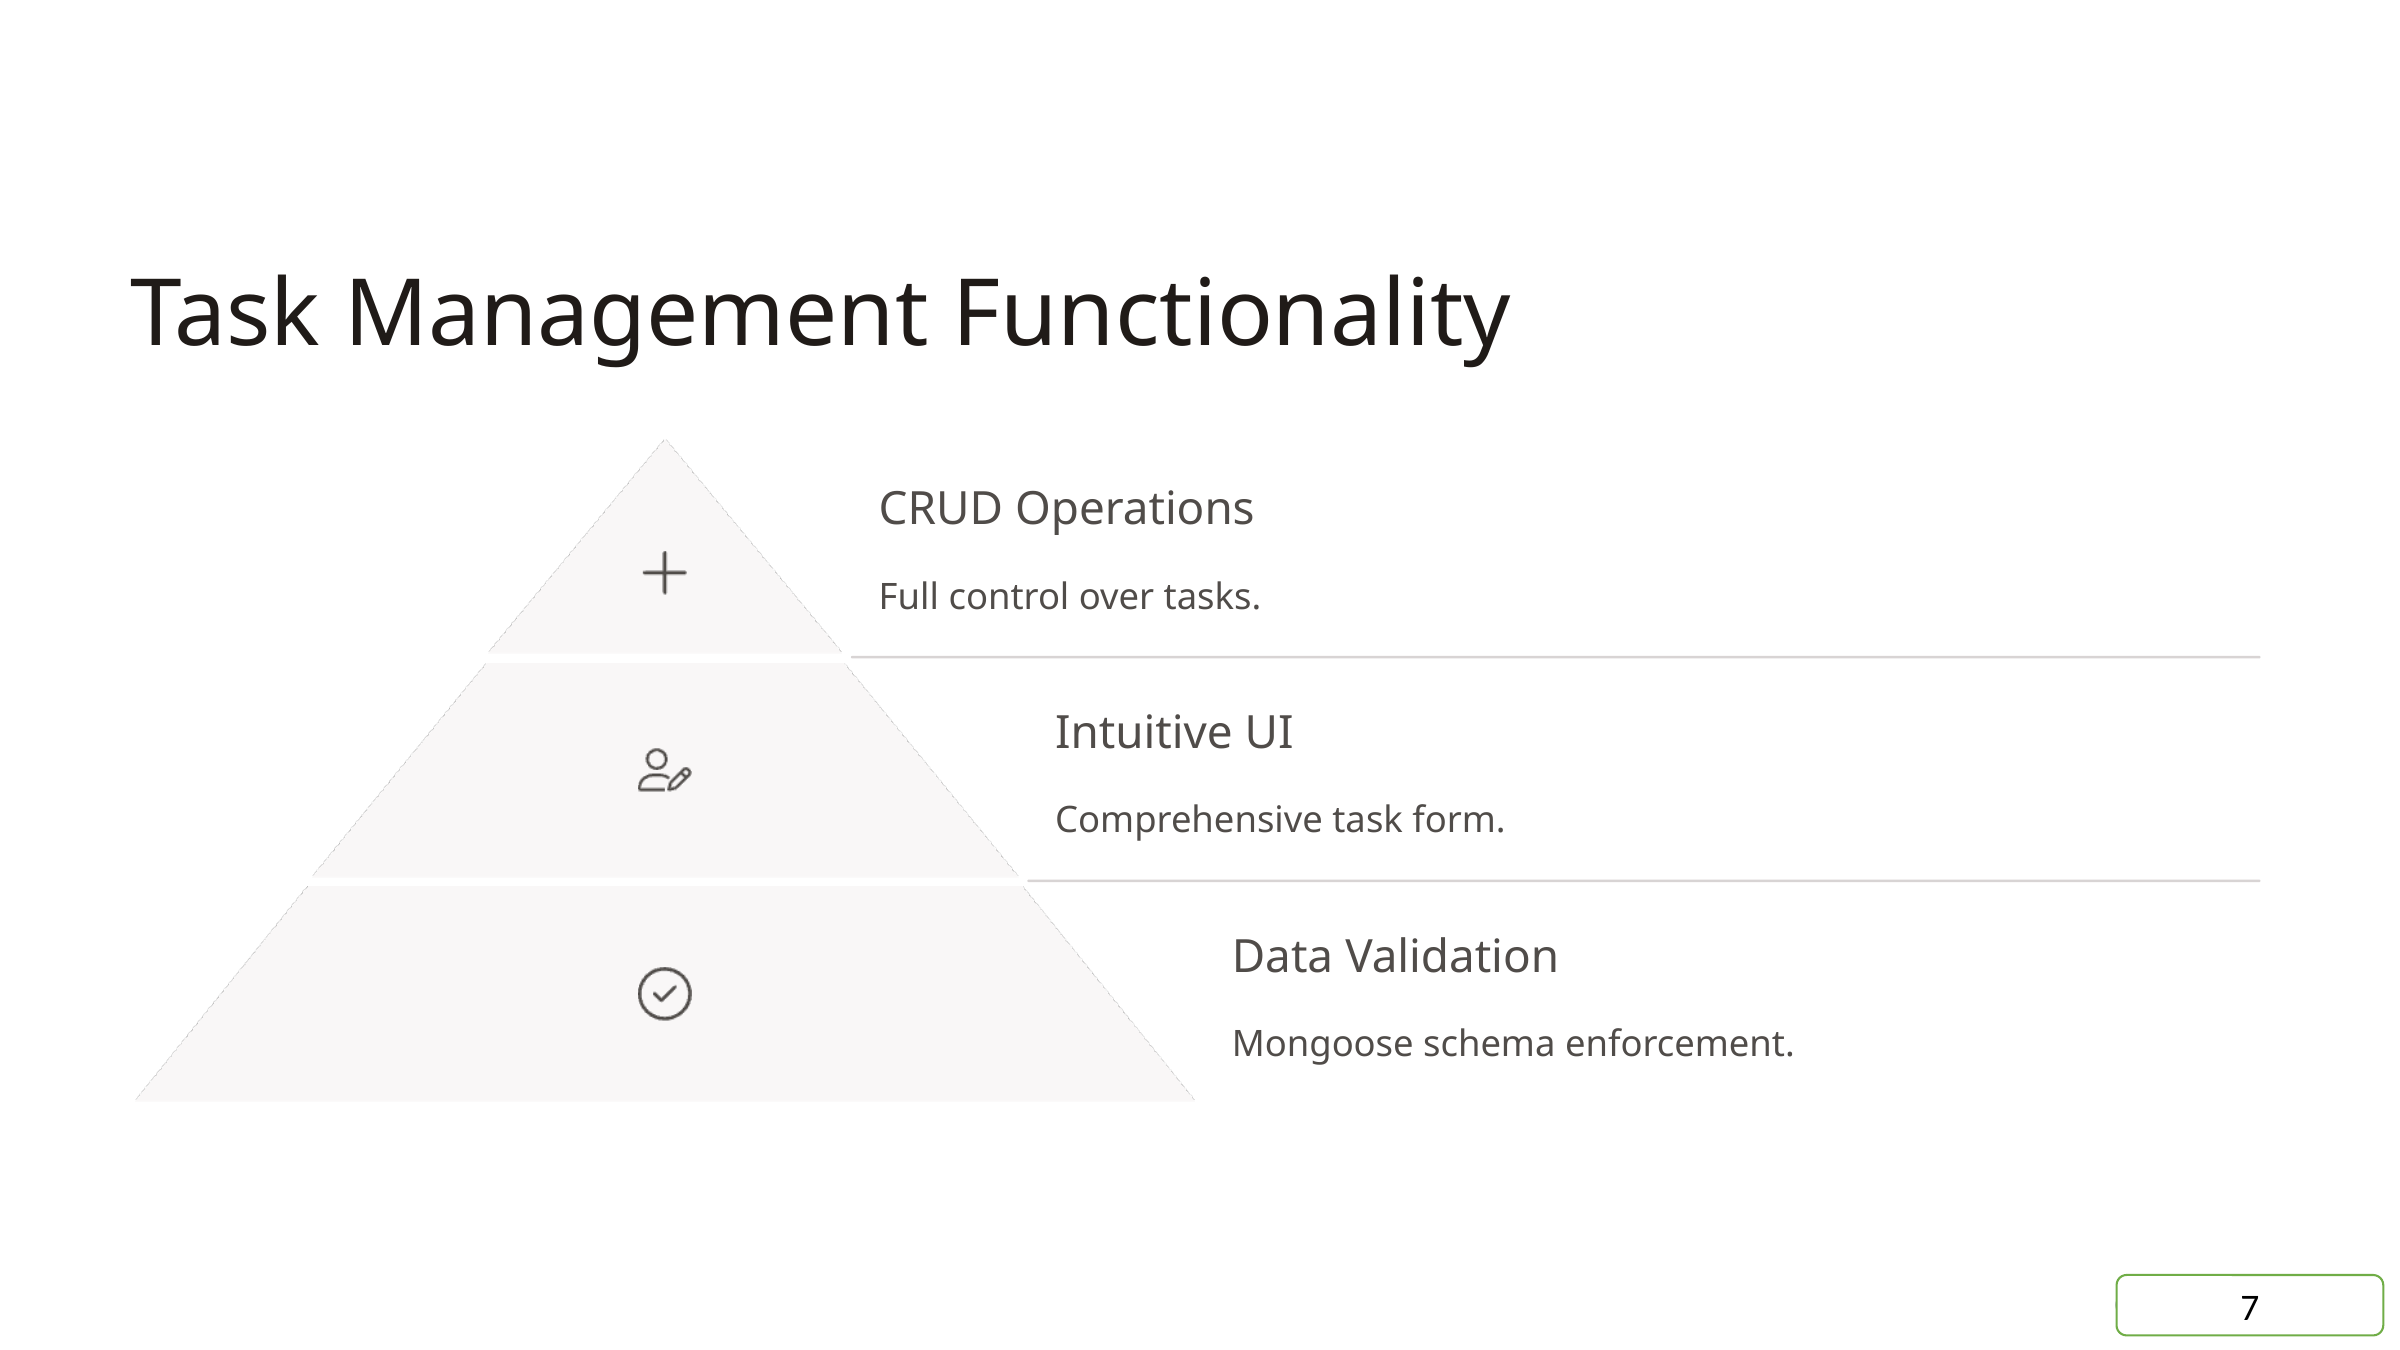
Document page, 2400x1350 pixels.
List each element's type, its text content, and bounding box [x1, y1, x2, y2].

text_box 7 [2115, 1273, 2385, 1337]
picture [488, 439, 842, 654]
picture [311, 663, 1019, 878]
text_box Comprehensive task form. [1055, 780, 1494, 841]
picture [2106, 1271, 2389, 1339]
text_box Full control over tasks. [878, 557, 1280, 617]
picture [135, 886, 1195, 1102]
text_box CRUD Operations [878, 476, 1280, 535]
text_box Task Management Functionality [130, 248, 1611, 365]
text_box Intuitive UI [1055, 700, 1494, 759]
text_box Data Validation [1231, 923, 1697, 983]
text_box [1027, 879, 2261, 883]
text_box Mongoose schema enforcement. [1231, 1004, 1773, 1064]
text_box [850, 655, 2261, 659]
